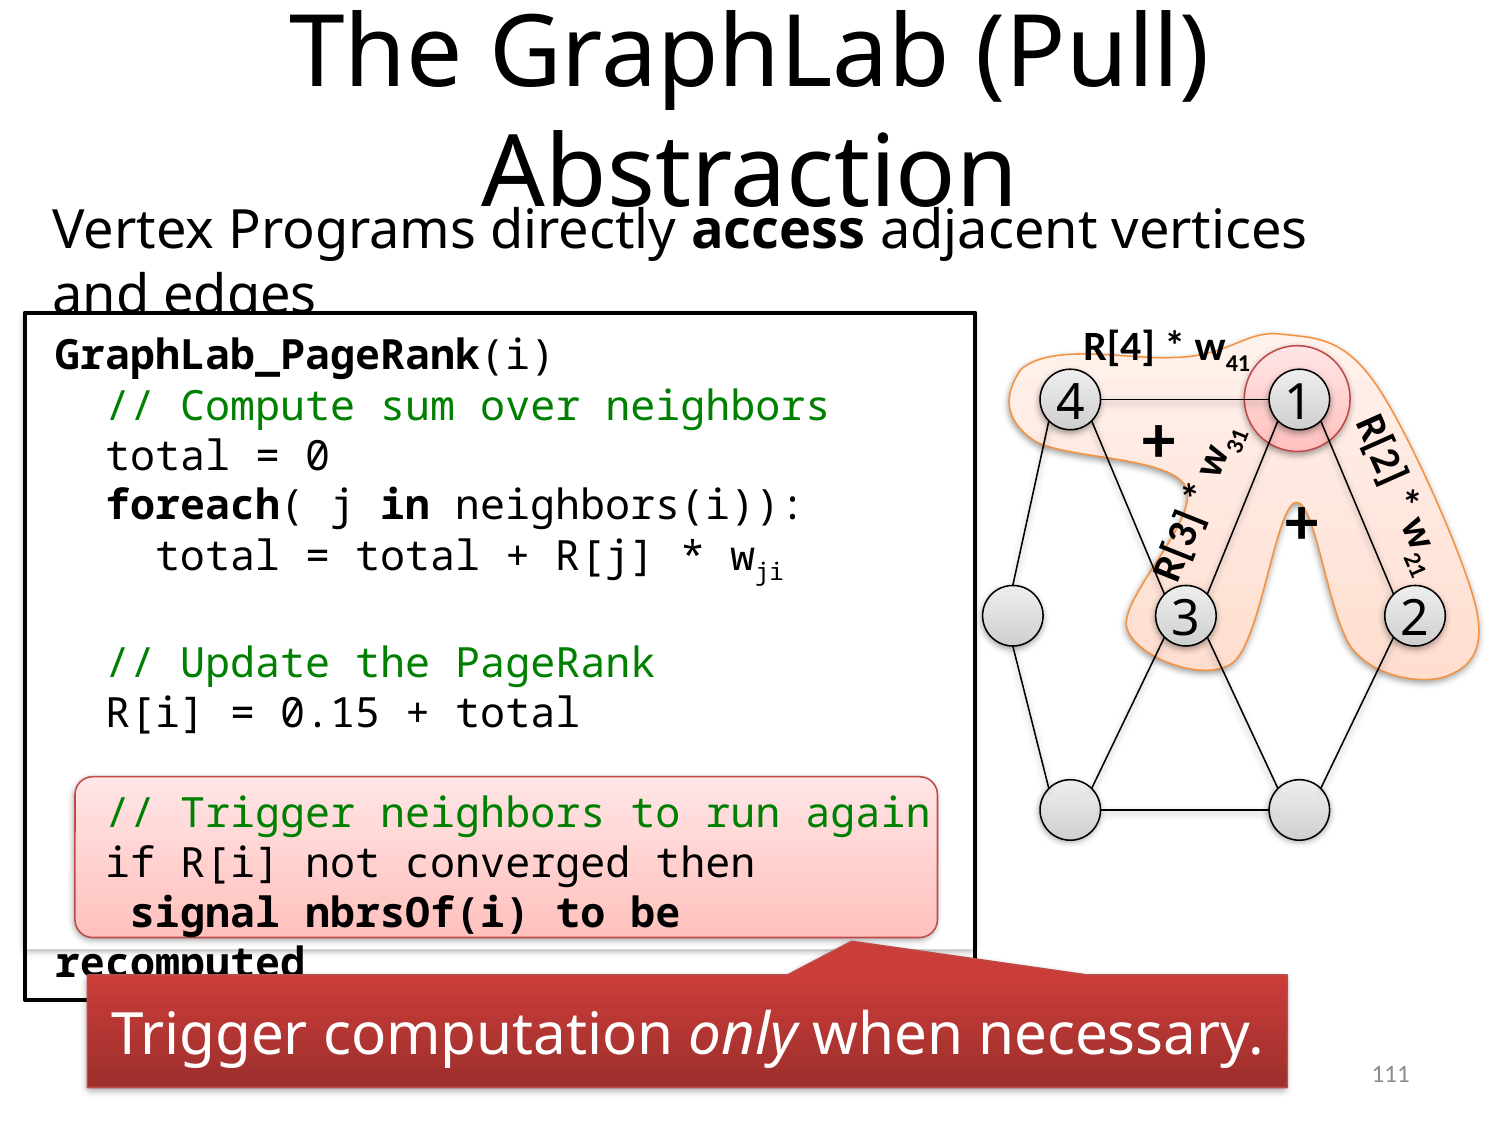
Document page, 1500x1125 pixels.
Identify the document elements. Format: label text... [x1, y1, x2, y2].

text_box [1065, 311, 1437, 470]
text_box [1327, 470, 1445, 545]
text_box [1012, 420, 1050, 586]
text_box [1052, 676, 1205, 750]
text_box [1384, 526, 1480, 680]
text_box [1065, 550, 1437, 603]
text_box Vertex Programs directly access adjacent vertices and edges [37, 187, 1425, 333]
slide_number 111 [1074, 1042, 1425, 1103]
text_box [1039, 778, 1102, 842]
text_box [1207, 677, 1319, 749]
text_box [1319, 676, 1434, 750]
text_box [1217, 471, 1330, 544]
text_box 3 [1154, 610, 1217, 647]
text_box [981, 585, 1044, 647]
text_box 4 [1039, 370, 1060, 429]
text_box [1012, 645, 1050, 789]
text_box [1160, 649, 1216, 672]
text_box [1334, 610, 1387, 669]
text_box [1268, 778, 1331, 842]
title The GraphLab (Pull) Abstraction [0, 12, 1500, 200]
text_box [1008, 354, 1060, 420]
text_box [1054, 436, 1060, 451]
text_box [24, 313, 976, 950]
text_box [1041, 470, 1216, 545]
text_box [1214, 610, 1259, 668]
text_box 2 [1384, 598, 1447, 647]
text_box Trigger computation only when necessary. [86, 957, 1289, 1089]
text_box [1125, 610, 1157, 656]
